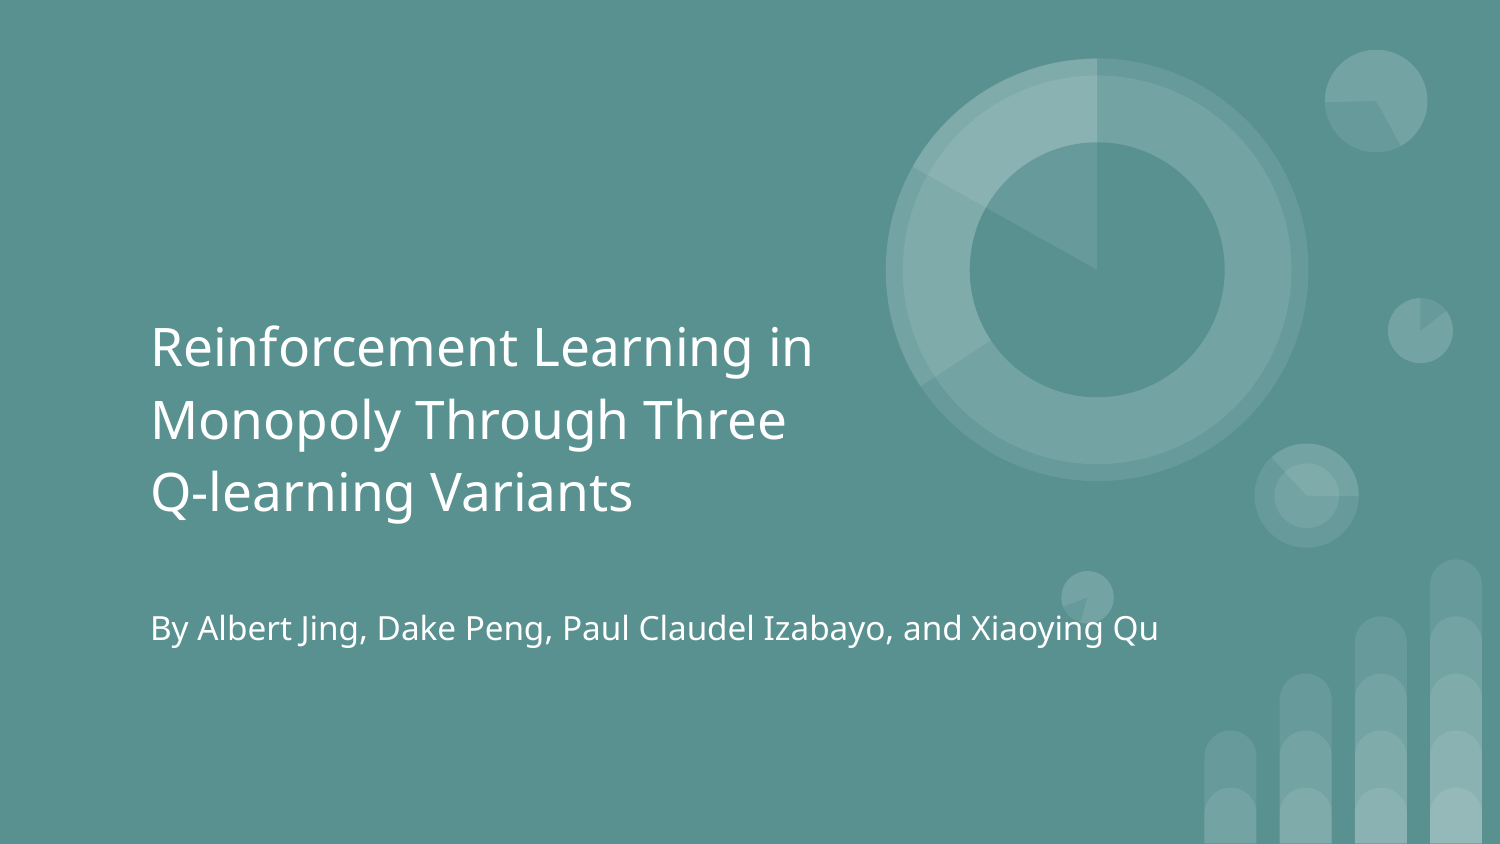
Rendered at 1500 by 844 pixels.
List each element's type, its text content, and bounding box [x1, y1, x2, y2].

subtitle By Albert Jing, Dake Peng, Paul Claudel Izabayo, and Xiaoying Qu [135, 589, 1202, 704]
title Reinforcement Learning in Monopoly Through Three Q-learning Variants [135, 264, 834, 572]
